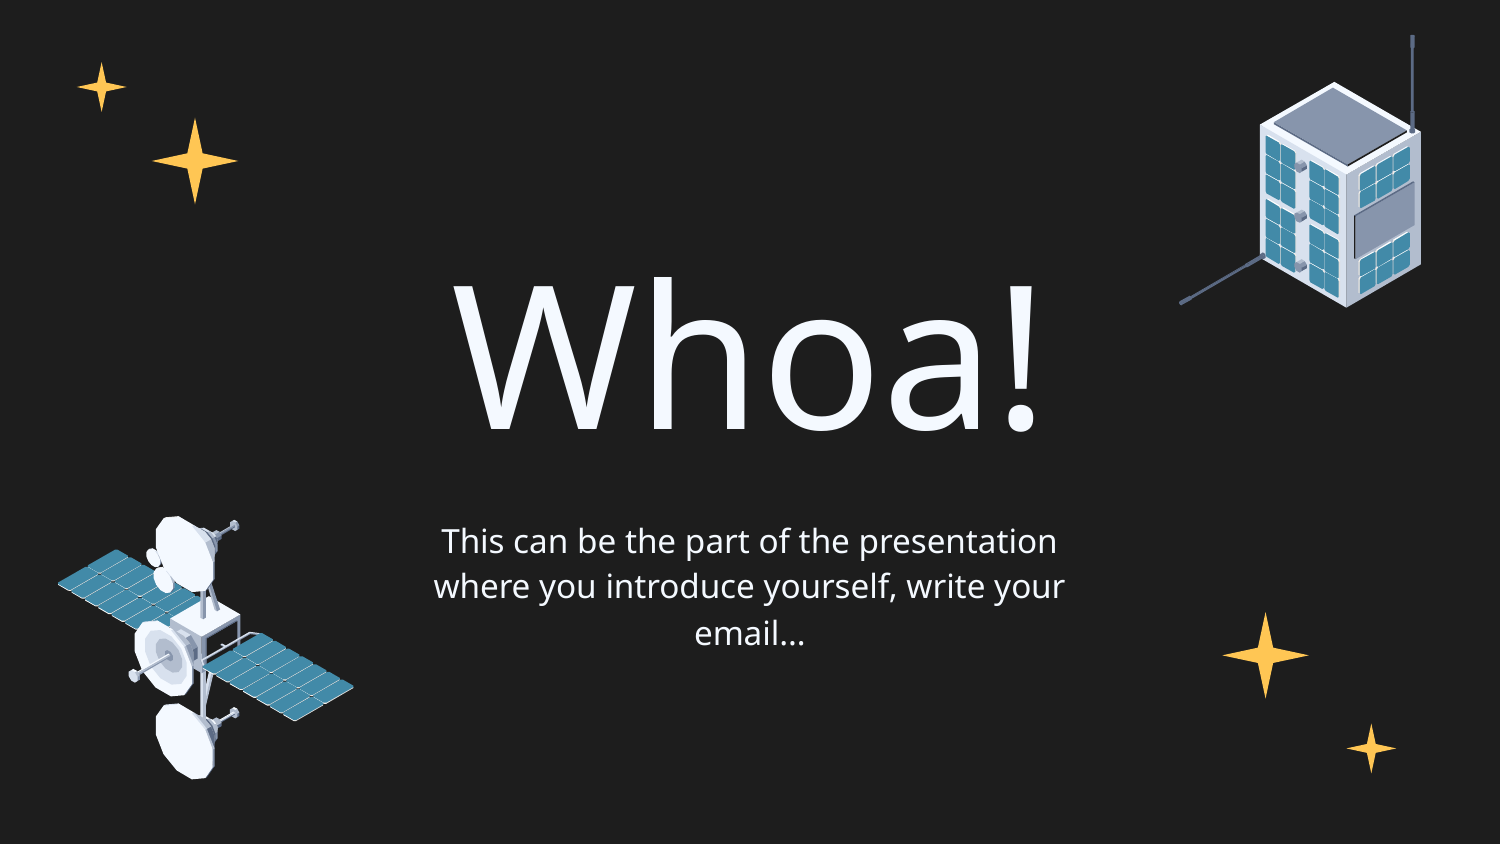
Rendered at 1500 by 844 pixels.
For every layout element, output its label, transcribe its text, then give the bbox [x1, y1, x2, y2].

title Whoa! [397, 241, 1103, 485]
text_box [1346, 723, 1397, 774]
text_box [57, 515, 354, 780]
text_box [76, 62, 127, 112]
text_box [1222, 612, 1309, 699]
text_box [1178, 34, 1422, 308]
text_box [151, 117, 239, 205]
subtitle This can be the part of the presentation where you introduce yourself, write your email… [397, 498, 1103, 603]
